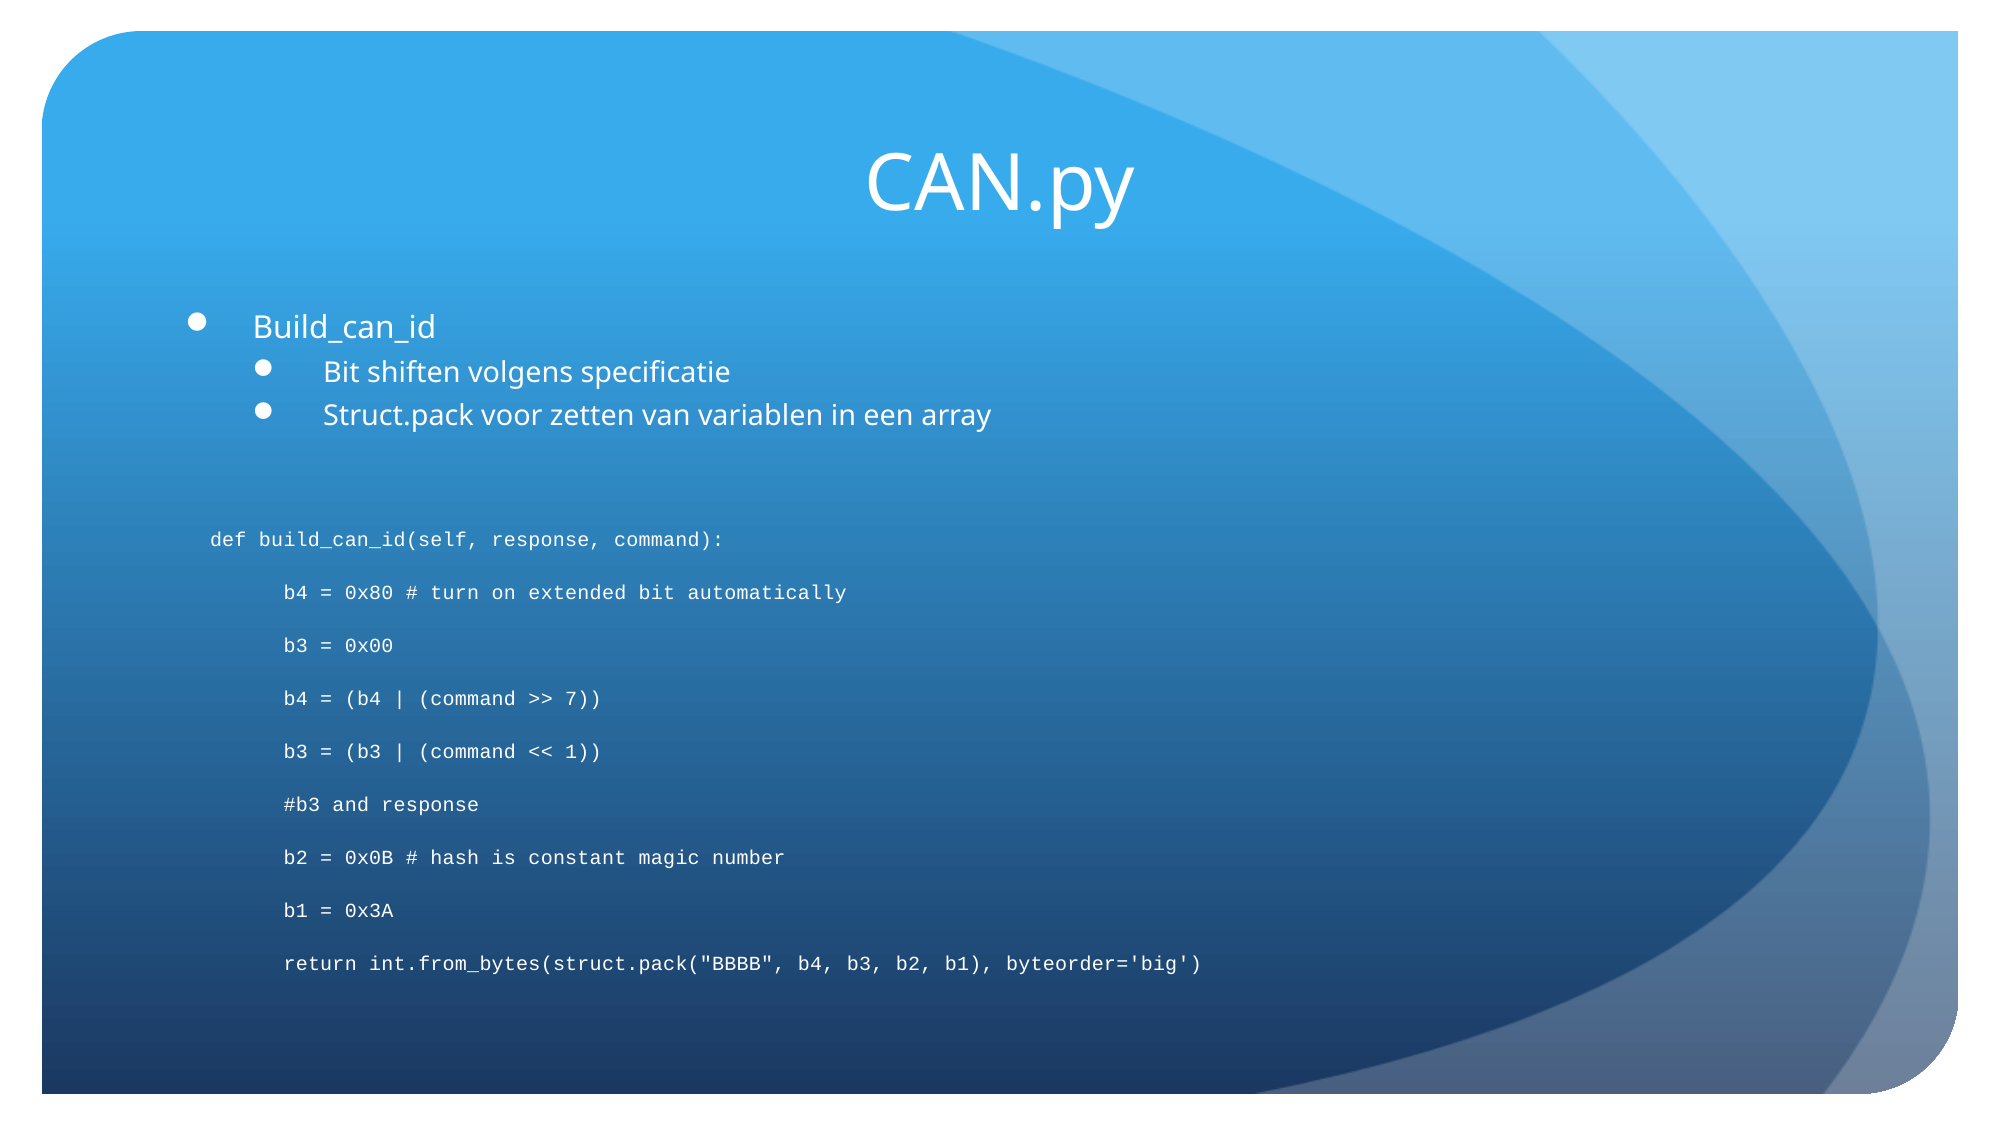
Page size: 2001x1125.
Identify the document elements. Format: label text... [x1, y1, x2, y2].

list Build_can_id Bit shiften volgens specificatie Struct.pack voor zetten van variablen in een array def build_can_id(self, response, command): b4 = 0x80 # turn on extended bit automatically b3 = 0x00 b4 = (b4 | (command >> 7)) b3 = (b3 | (command << 1)) #b3 and response b2 = 0x0B # hash is constant magic number b1 = 0x3A return int.from_bytes(struct.pack("BBBB", b4, b3, b2, b1), byteorder='big') [170, 299, 1830, 991]
title CAN.py [170, 62, 1830, 234]
picture [33, 30, 1964, 1094]
